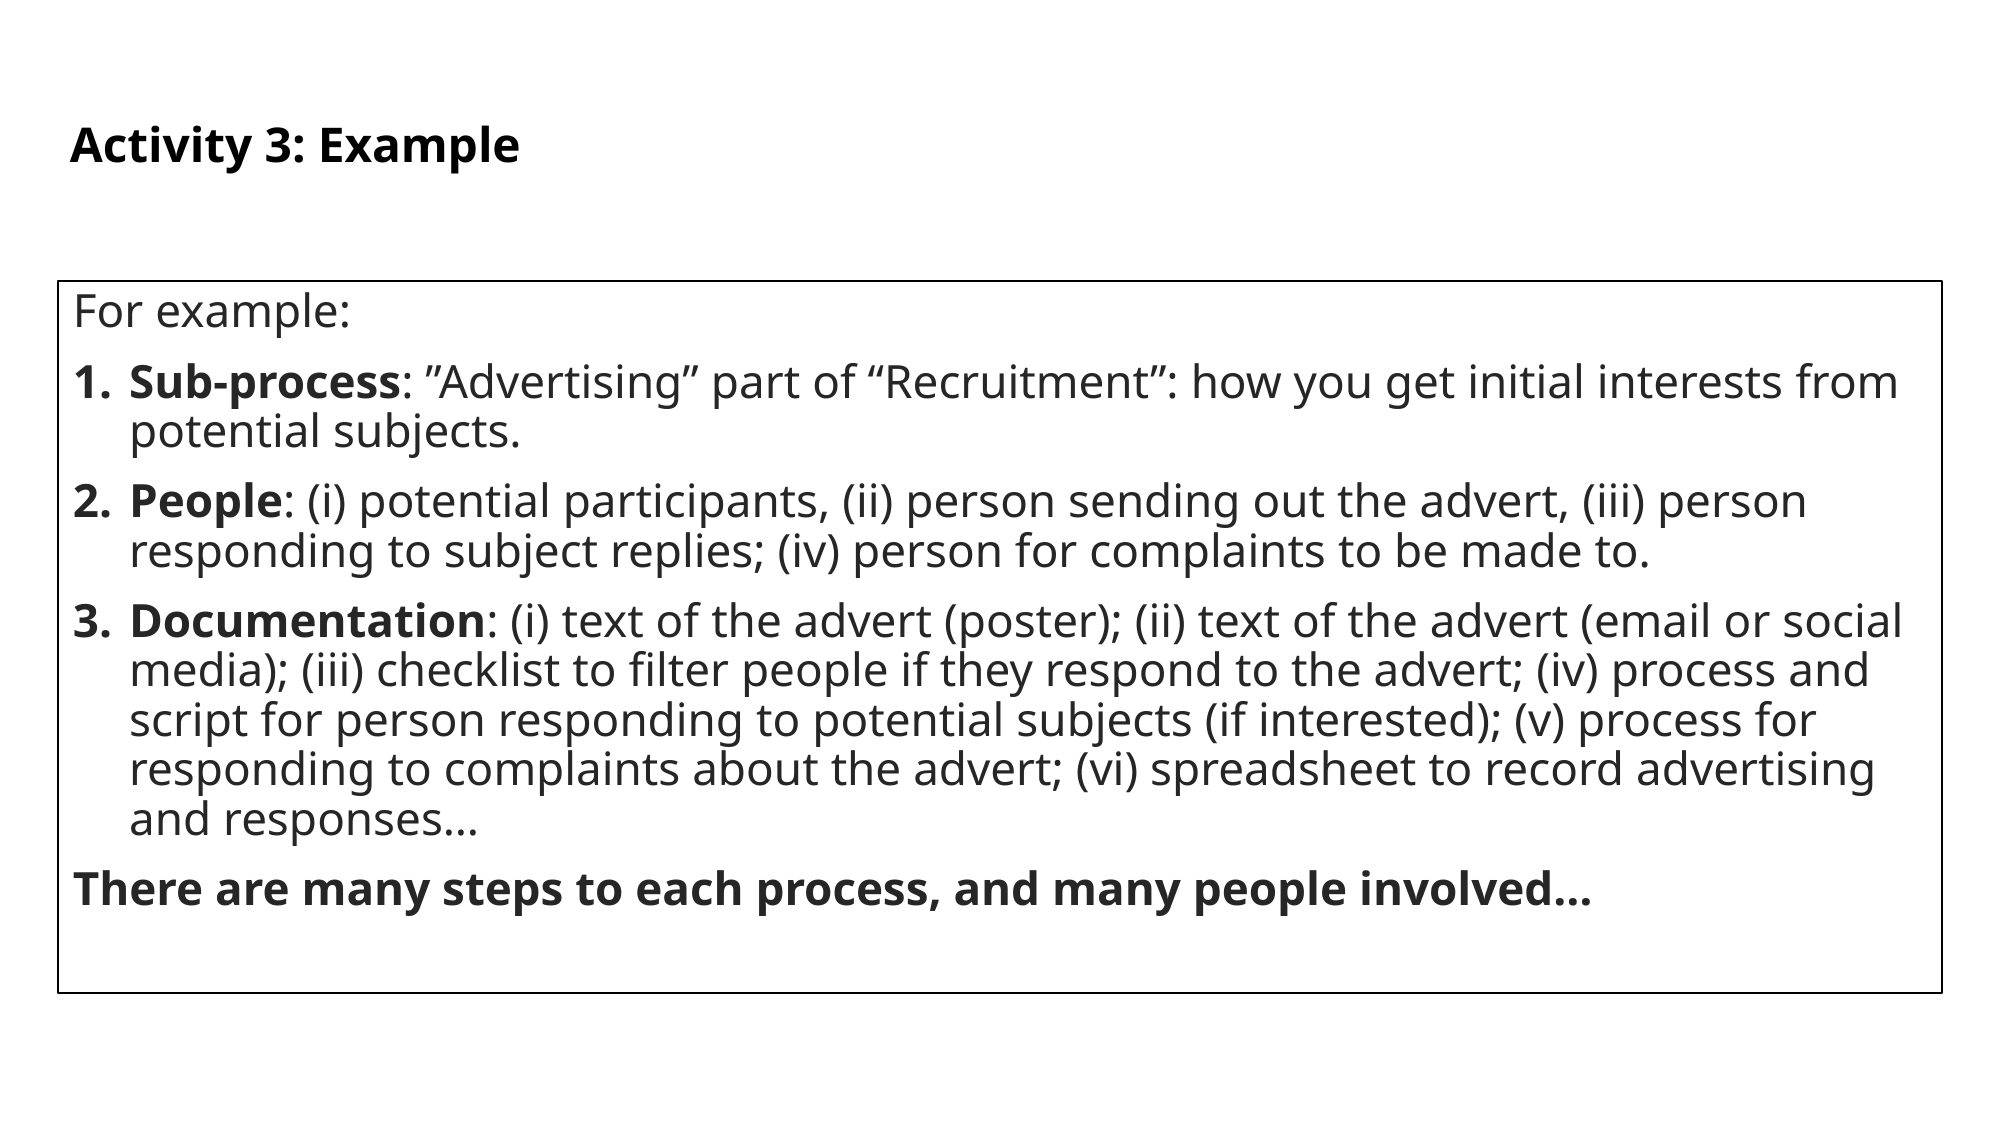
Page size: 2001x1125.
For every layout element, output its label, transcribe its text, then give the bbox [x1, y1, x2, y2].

list For example: Sub-process: ”Advertising” part of “Recruitment”: how you get initial interests from potential subjects. People: (i) potential participants, (ii) person sending out the advert, (iii) person responding to subject replies; (iv) person for complaints to be made to. Documentation: (i) text of the advert (poster); (ii) text of the advert (email or social media); (iii) checklist to filter people if they respond to the advert; (iv) process and script for person responding to potential subjects (if interested); (v) process for responding to complaints about the advert; (vi) spreadsheet to record advertising and responses… There are many steps to each process, and many people involved… [57, 280, 1942, 994]
title Activity 3: Example [54, 61, 1939, 181]
